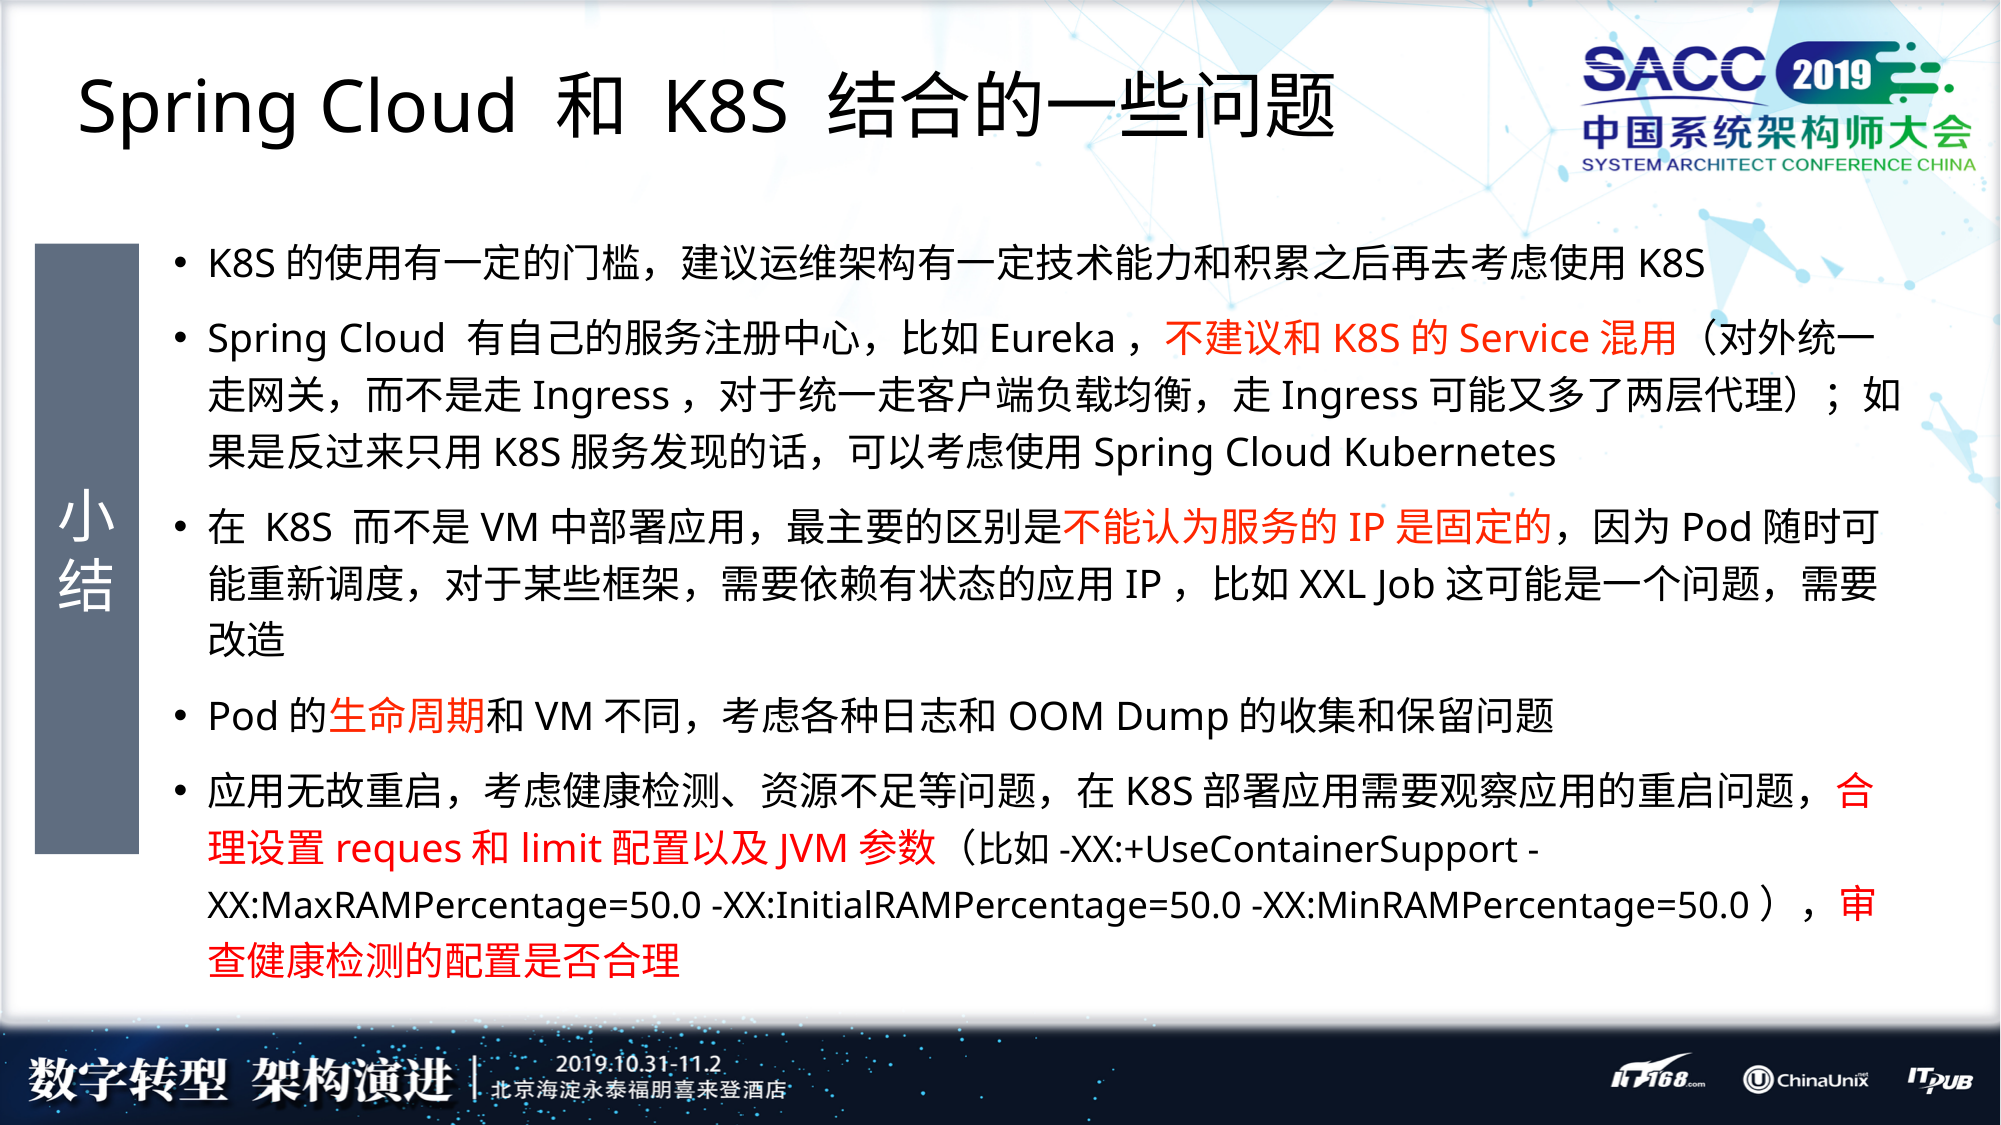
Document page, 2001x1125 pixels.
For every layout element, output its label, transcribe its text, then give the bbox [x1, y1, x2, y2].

list K8S的使用有一定的门槛，建议运维架构有一定技术能力和积累之后再去考虑使用K8S Spring Cloud 有自己的服务注册中心，比如Eureka，不建议和K8S的Service混用（对外统一走网关，而不是走Ingress，对于统一走客户端负载均衡，走Ingress可能又多了两层代理）；如果是反过来只用K8S服务发现的话，可以考虑使用Spring Cloud Kubernetes 在 K8S 而不是VM中部署应用，最主要的区别是不能认为服务的IP是固定的，因为Pod随时可能重新调度，对于某些框架，需要依赖有状态的应用IP，比如XXL Job这可能是一个问题，需要改造 Pod的生命周期和VM不同，考虑各种日志和OOM Dump的收集和保留问题 应用无故重启，考虑健康检测、资源不足等问题，在K8S部署应用需要观察应用的重启问题，合理设置reques和limit配置以及JVM参数（比如-XX:+UseContainerSupport -XX:MaxRAMPercentage=50.0 -XX:InitialRAMPercentage=50.0 -XX:MinRAMPercentage=50.0），审查健康检测的配置是否合理 [165, 217, 1916, 996]
text_box 小结 [34, 243, 139, 855]
title Spring Cloud 和 K8S 结合的一些问题 [68, 0, 1795, 219]
picture [0, 0, 2001, 1125]
